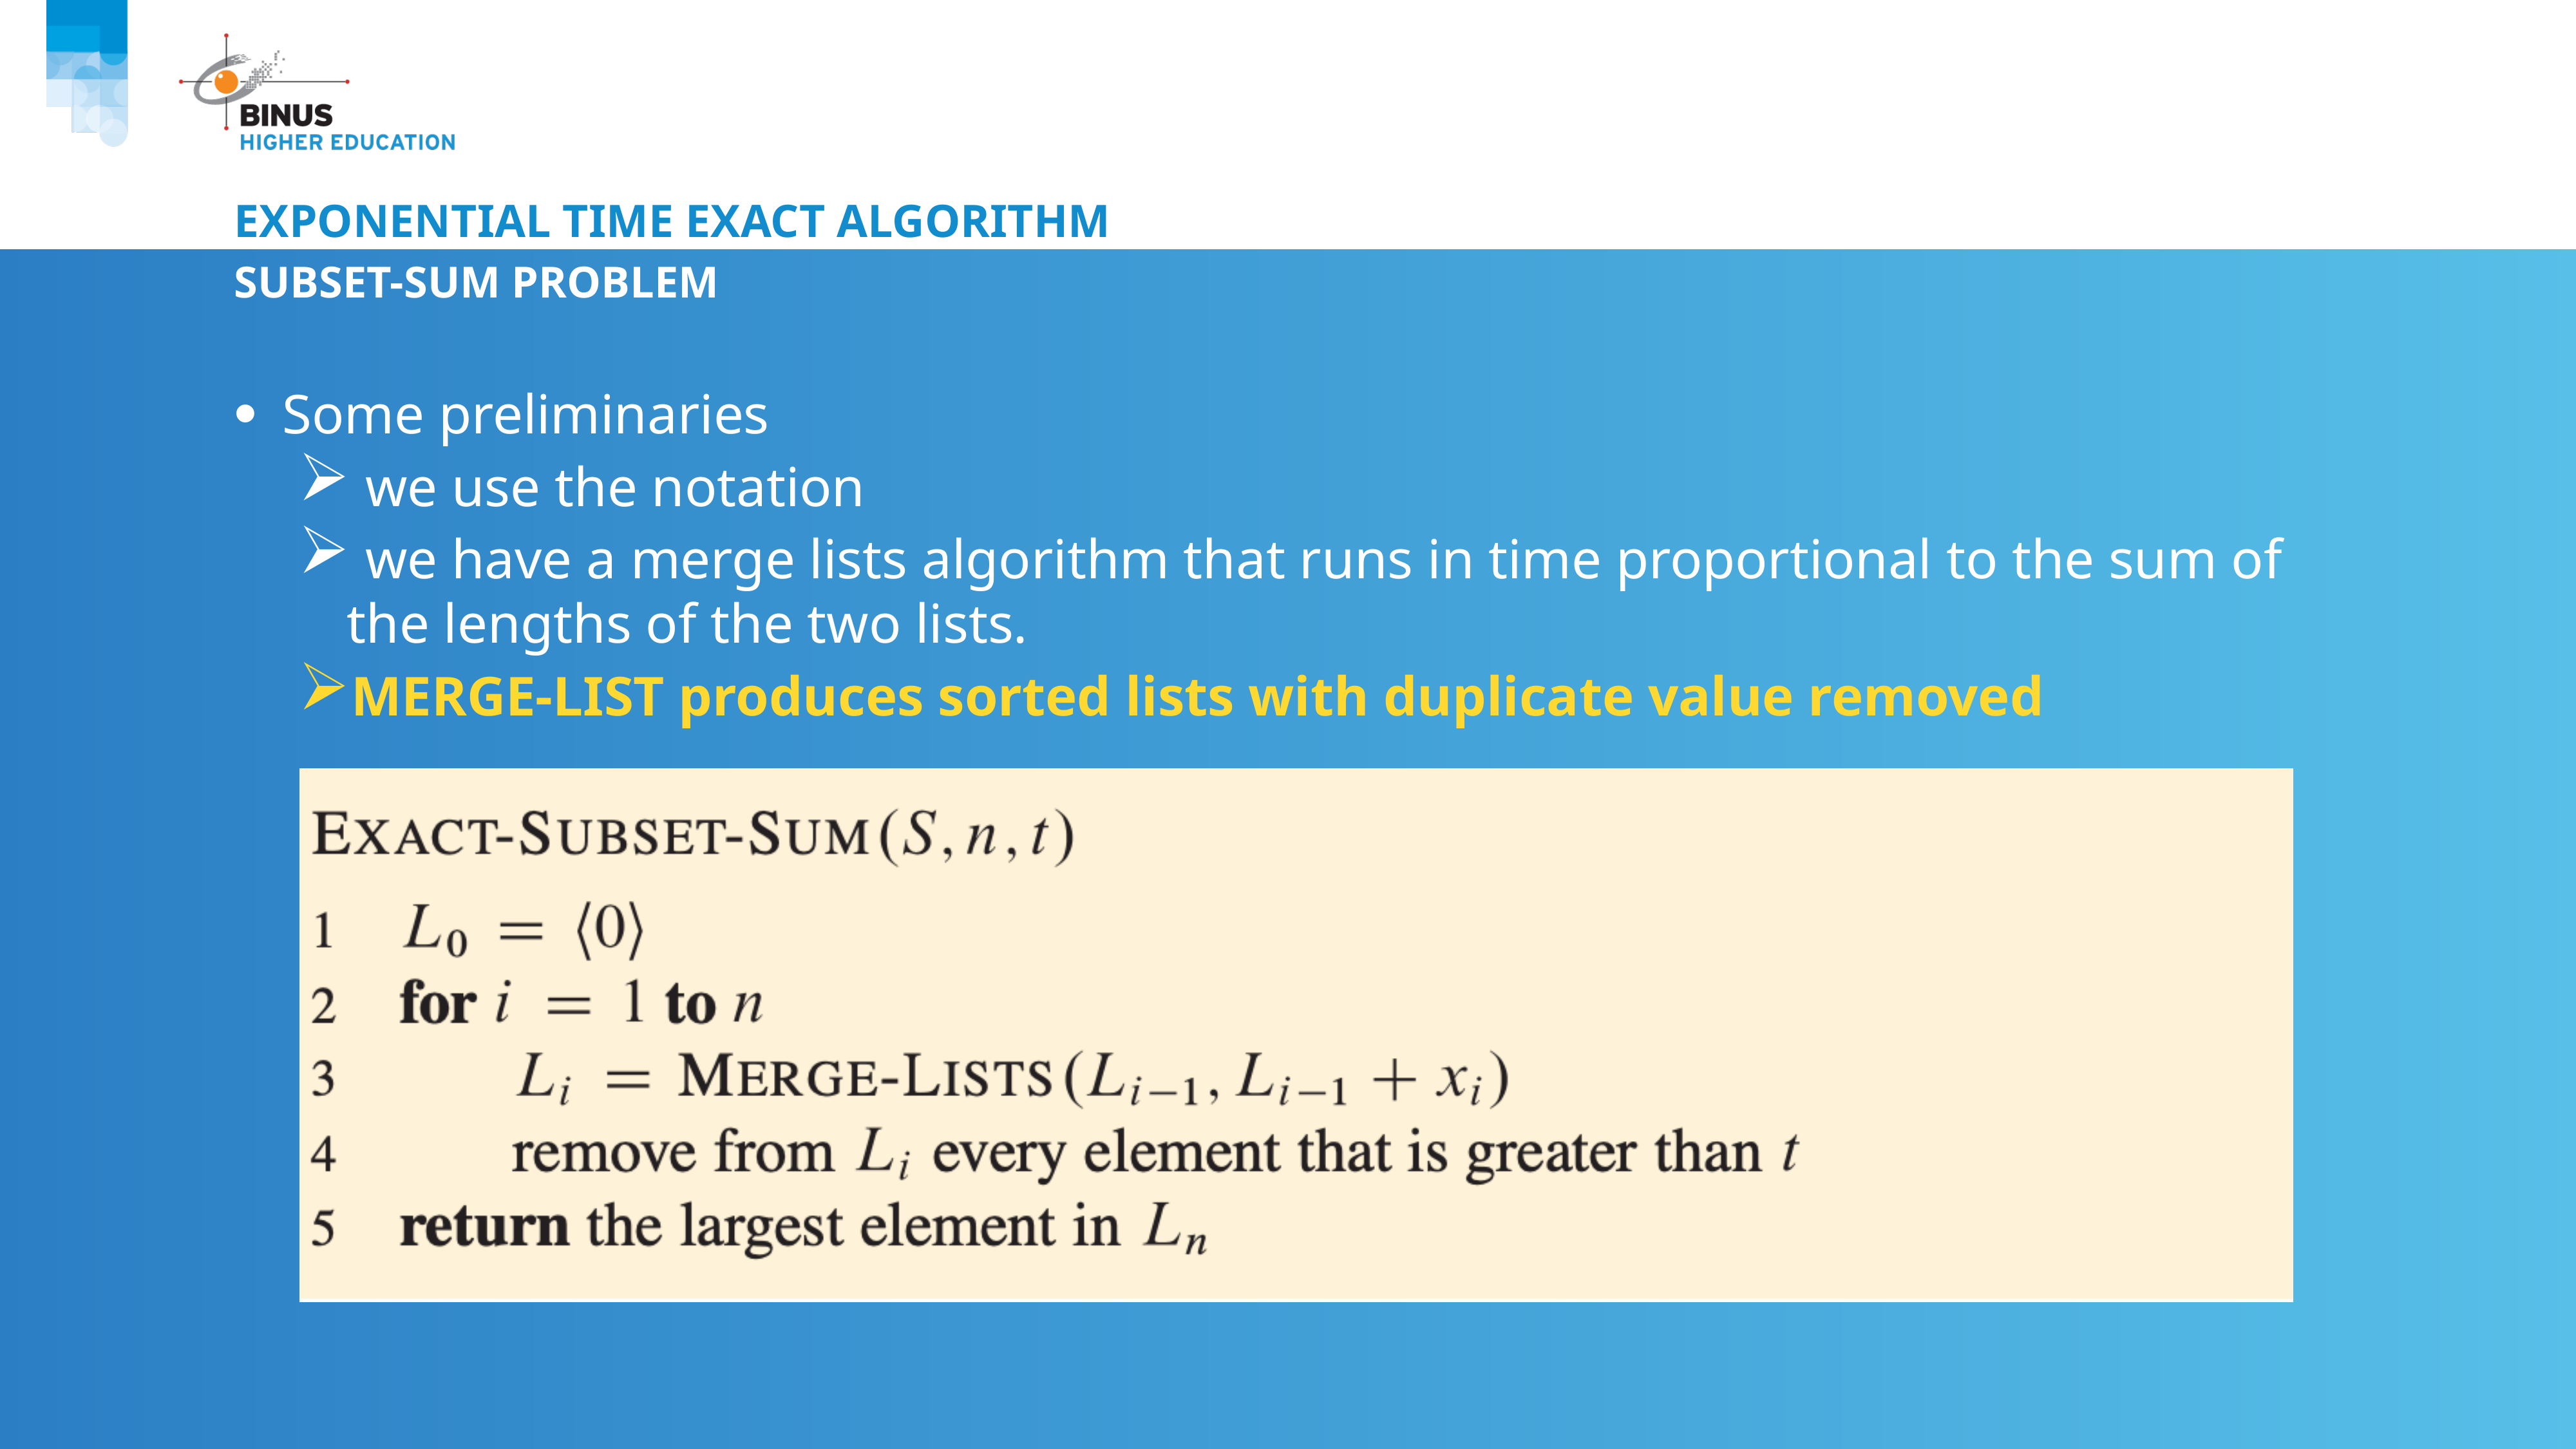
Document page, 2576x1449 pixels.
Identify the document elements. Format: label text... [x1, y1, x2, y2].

picture [299, 768, 2293, 1302]
title Exponential time exact algorithm [228, 197, 1784, 252]
list Subset-sum problem [228, 255, 1262, 341]
picture [46, 0, 455, 154]
